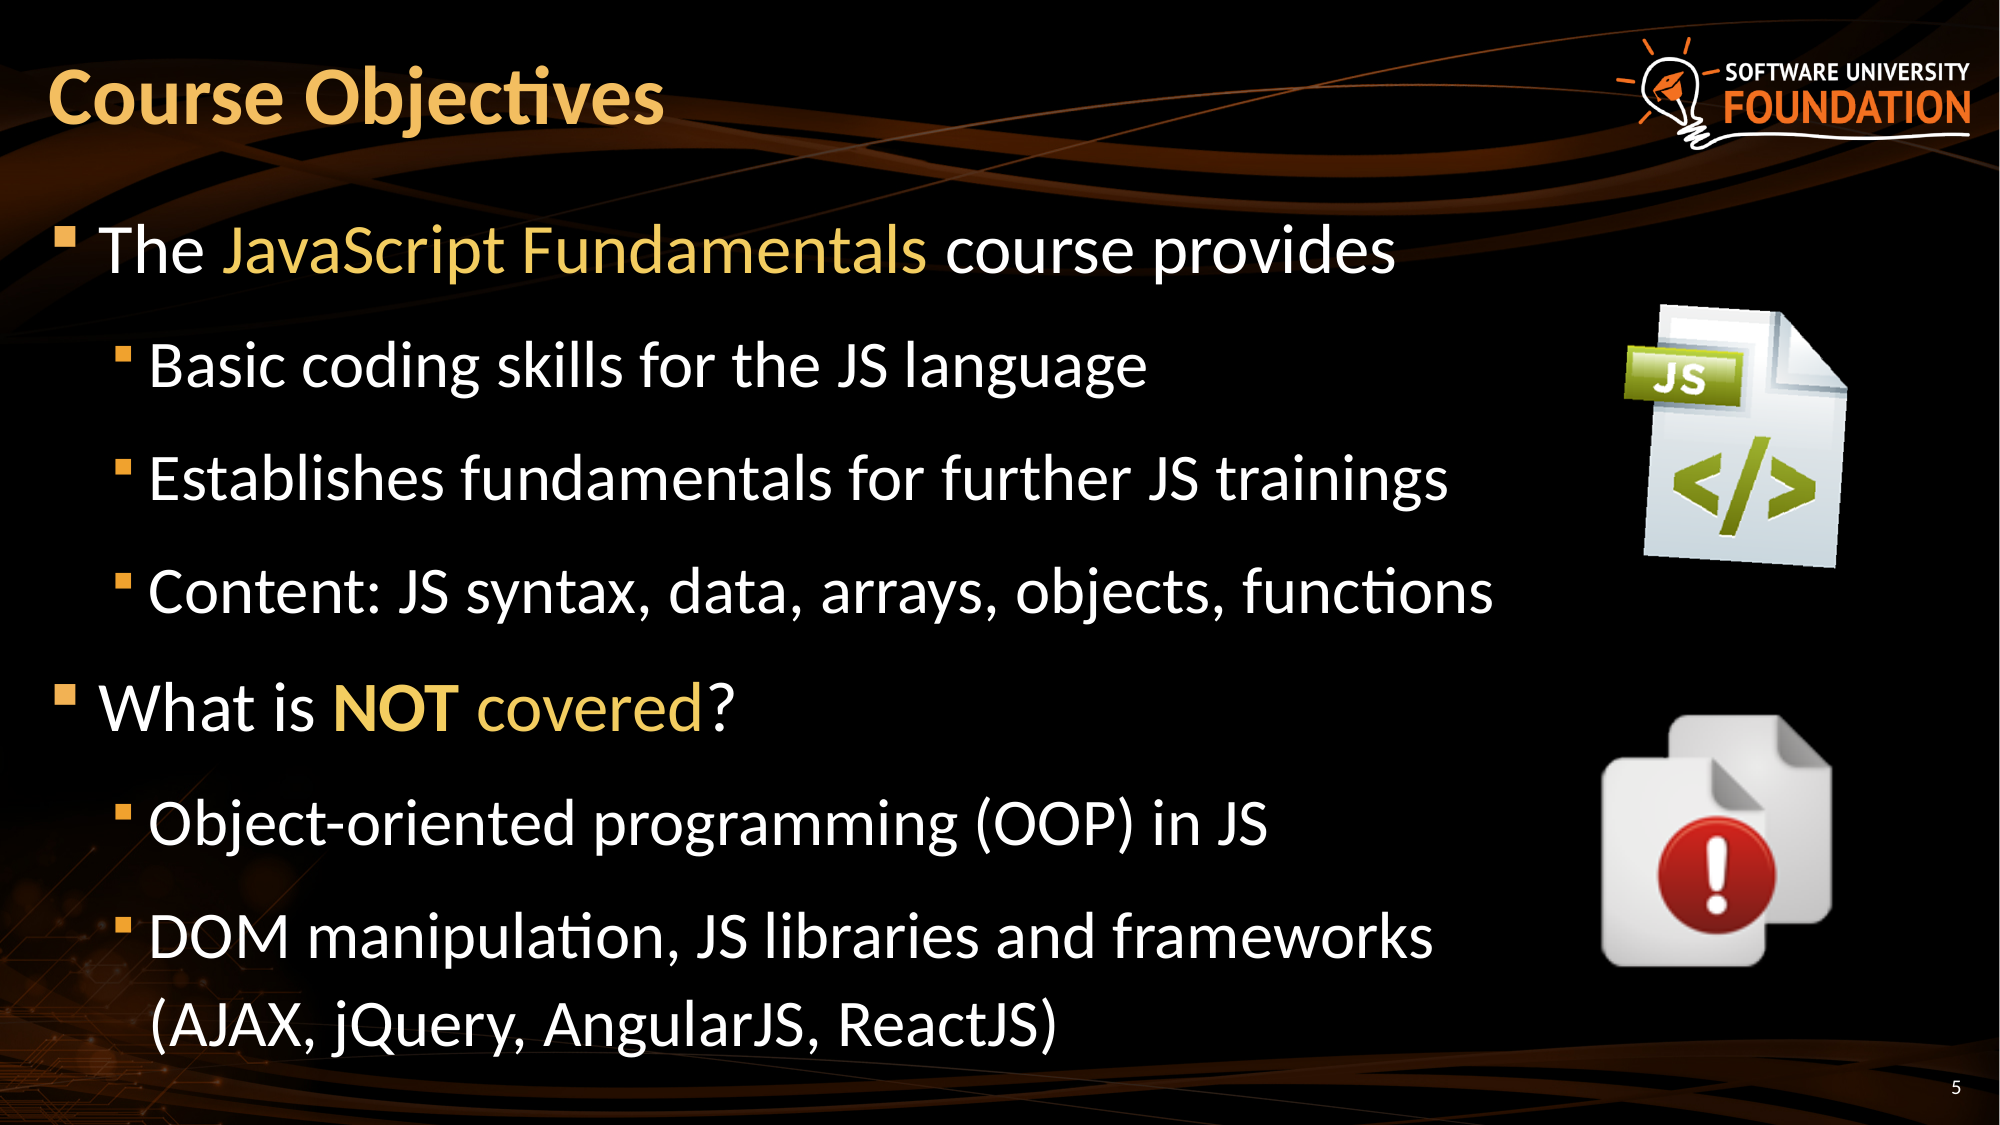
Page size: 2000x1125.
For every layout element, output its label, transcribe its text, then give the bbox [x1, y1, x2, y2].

picture [0, 0, 2000, 1125]
list The JavaScript Fundamentals course provides Basic coding skills for the JS language Establishes fundamentals for further JS trainings Content: JS syntax, data, arrays, objects, functions What is NOT covered? Object-oriented programming (OOP) in JS DOM manipulation, JS libraries and frameworks (AJAX, jQuery, AngularJS, ReactJS) [31, 189, 1538, 1103]
slide_number 5 [1897, 1070, 1968, 1103]
title Course Objectives [30, 6, 1602, 189]
